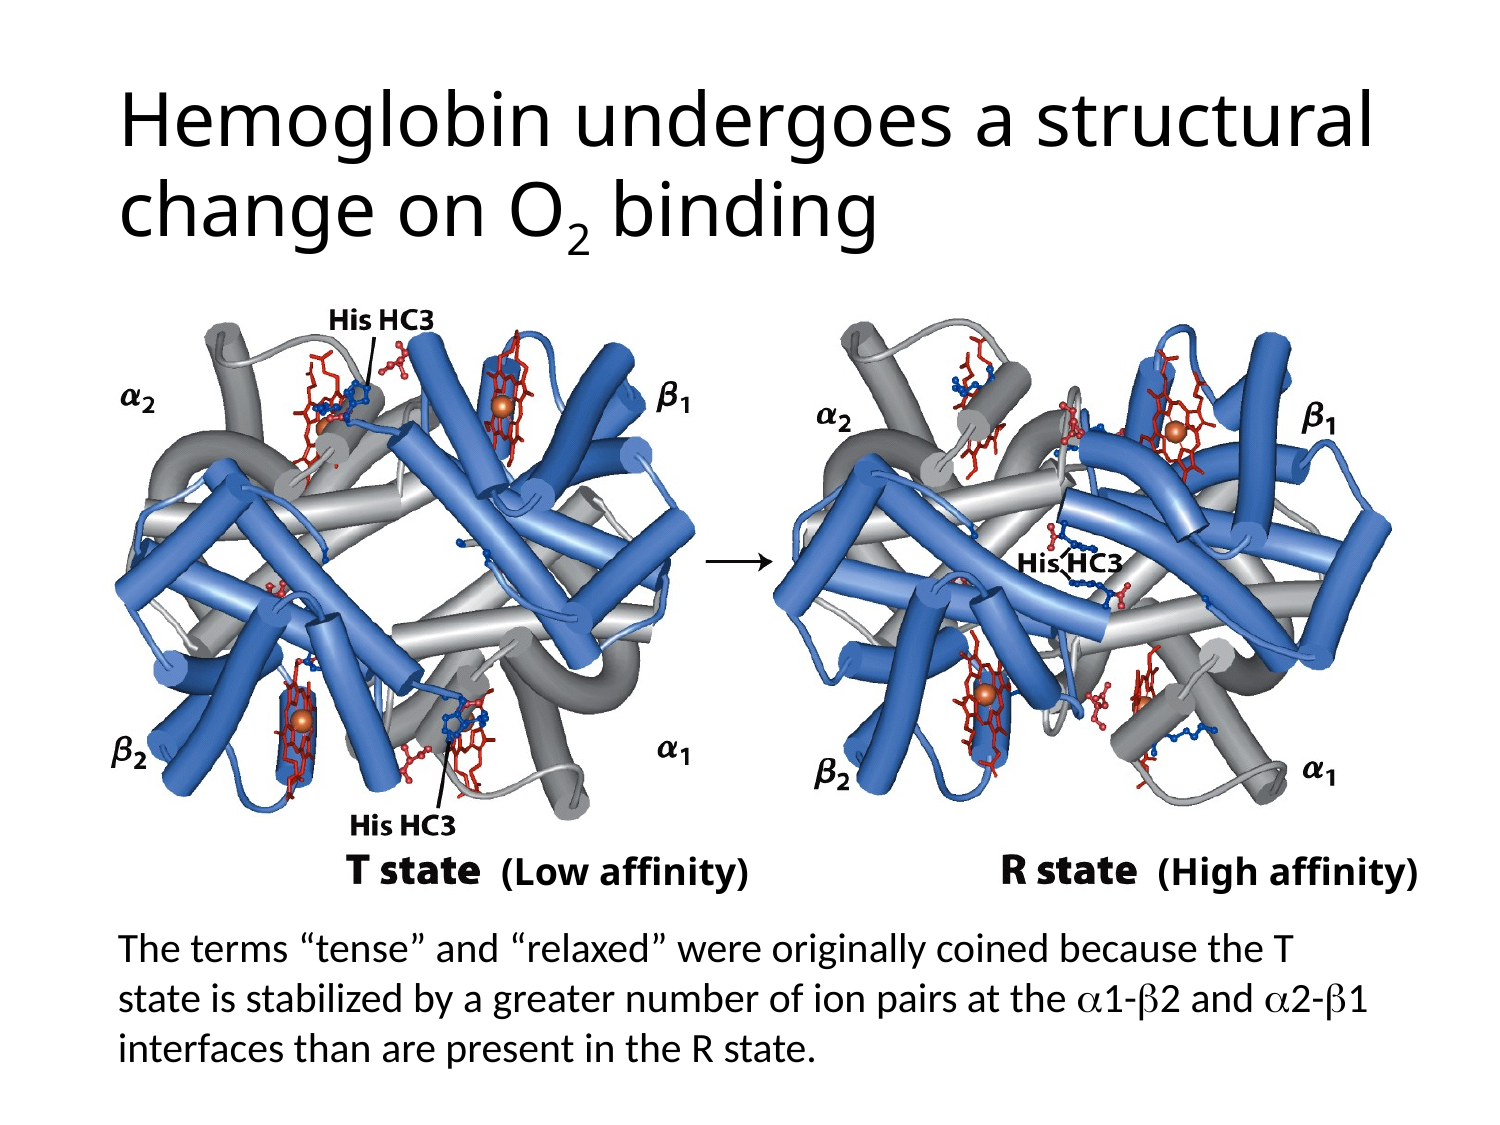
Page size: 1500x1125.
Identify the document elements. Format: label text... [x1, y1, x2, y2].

text_box (High affinity) [1143, 840, 1434, 901]
text_box (Low affinity) [486, 891, 765, 901]
text_box The terms “tense” and “relaxed” were originally coined because the T state is stabilized by a greater number of ion pairs at the a1-b2 and a2-b1 interfaces than are present in the R state. [103, 913, 1397, 1078]
title Hemoglobin undergoes a structural change on O2 binding [103, 59, 1397, 278]
picture [103, 299, 1397, 891]
